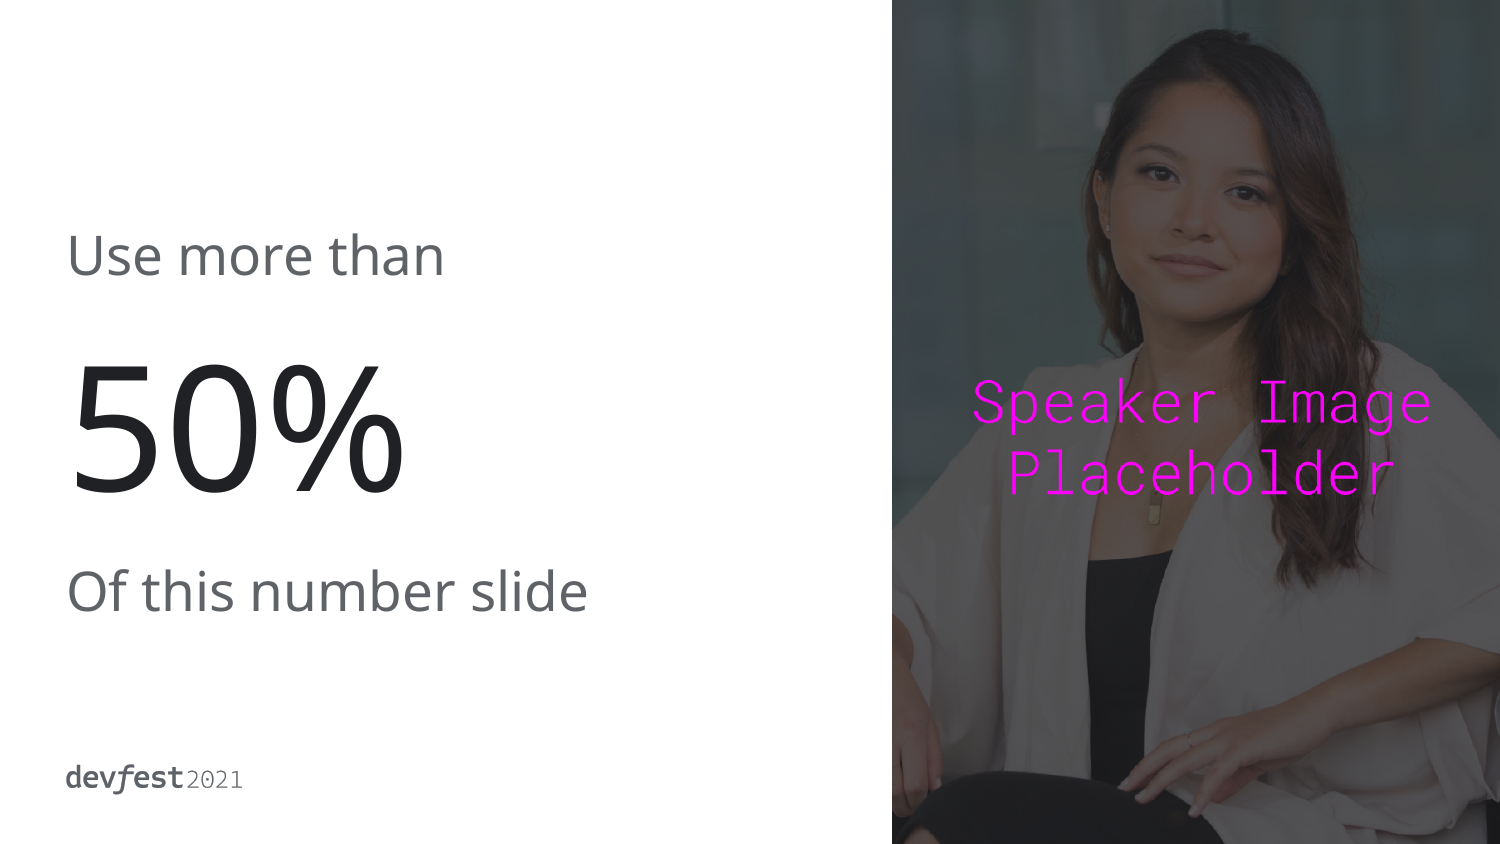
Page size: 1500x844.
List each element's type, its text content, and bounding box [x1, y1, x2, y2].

picture [65, 761, 243, 797]
title 50% [51, 302, 465, 541]
picture [891, 0, 1500, 844]
title Of this number slide [51, 541, 750, 638]
title Use more than [51, 206, 660, 302]
